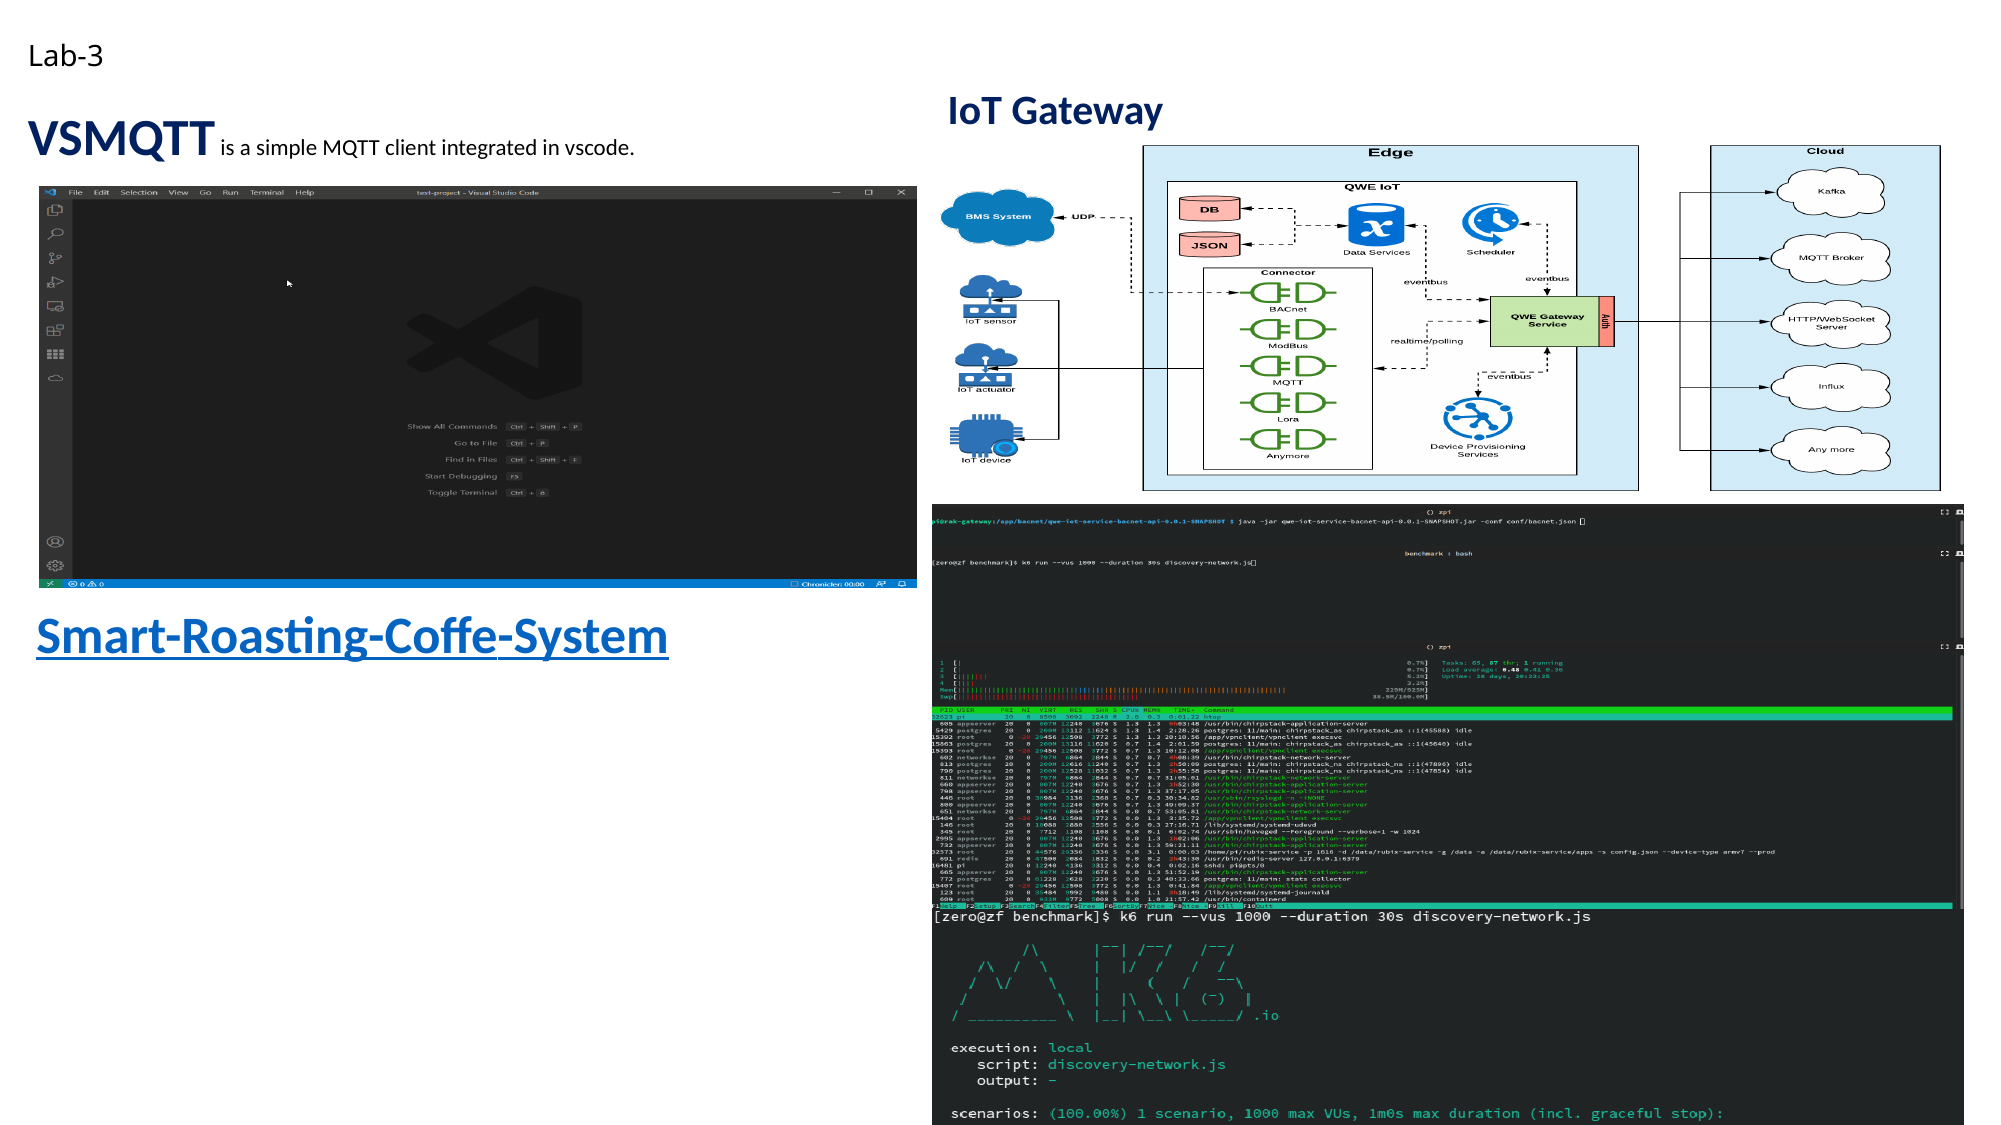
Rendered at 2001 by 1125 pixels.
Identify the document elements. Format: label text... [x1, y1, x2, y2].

picture [39, 131, 1964, 1125]
title Lab-3 [12, 33, 1738, 81]
text_box Smart-Roasting-Coffe-System [21, 600, 697, 686]
list VSMQTT is a simple MQTT client integrated in vscode. [12, 102, 688, 187]
text_box IoT Gateway [932, 80, 1608, 131]
